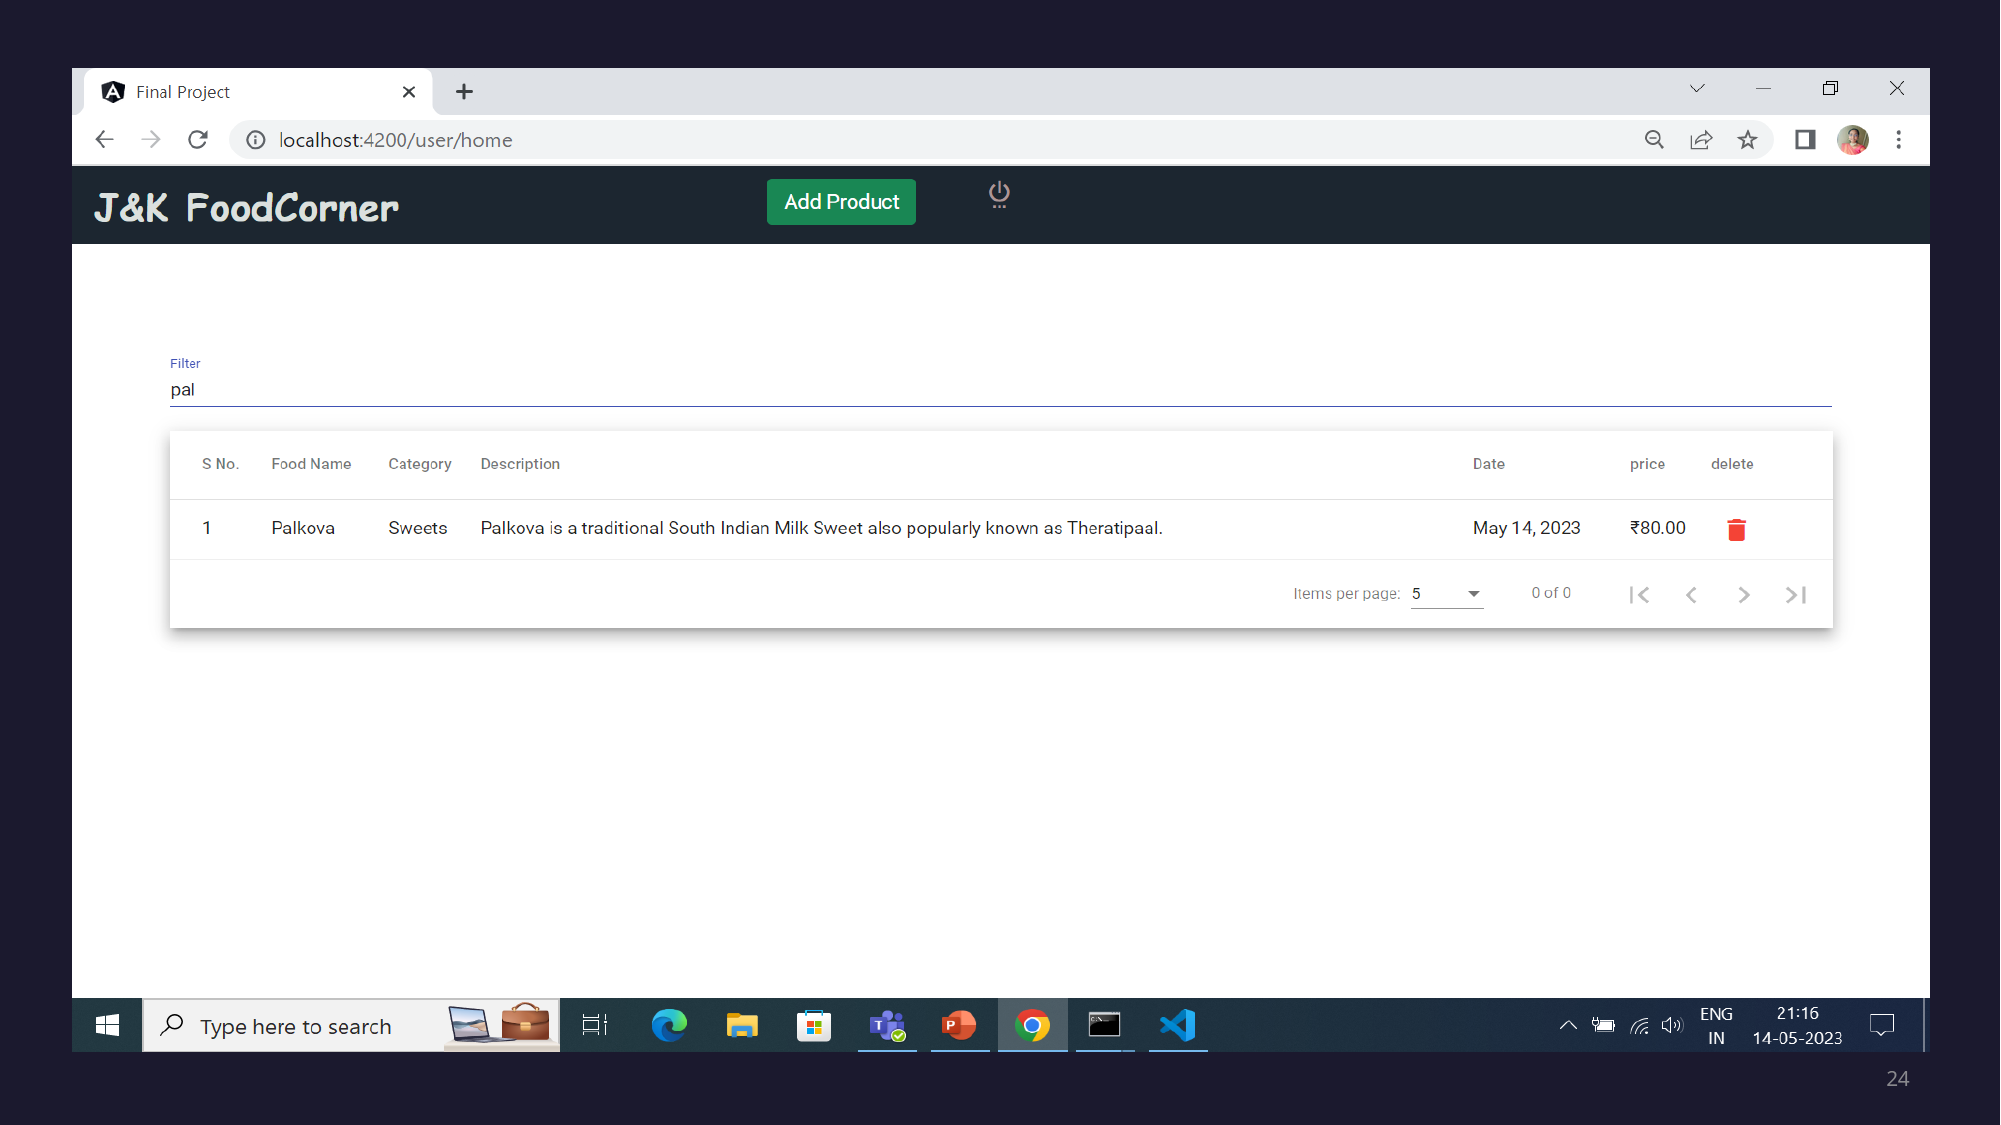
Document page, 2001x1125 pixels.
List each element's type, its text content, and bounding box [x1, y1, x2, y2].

slide_number 24 [1632, 1067, 1910, 1093]
picture [72, 68, 1930, 1052]
